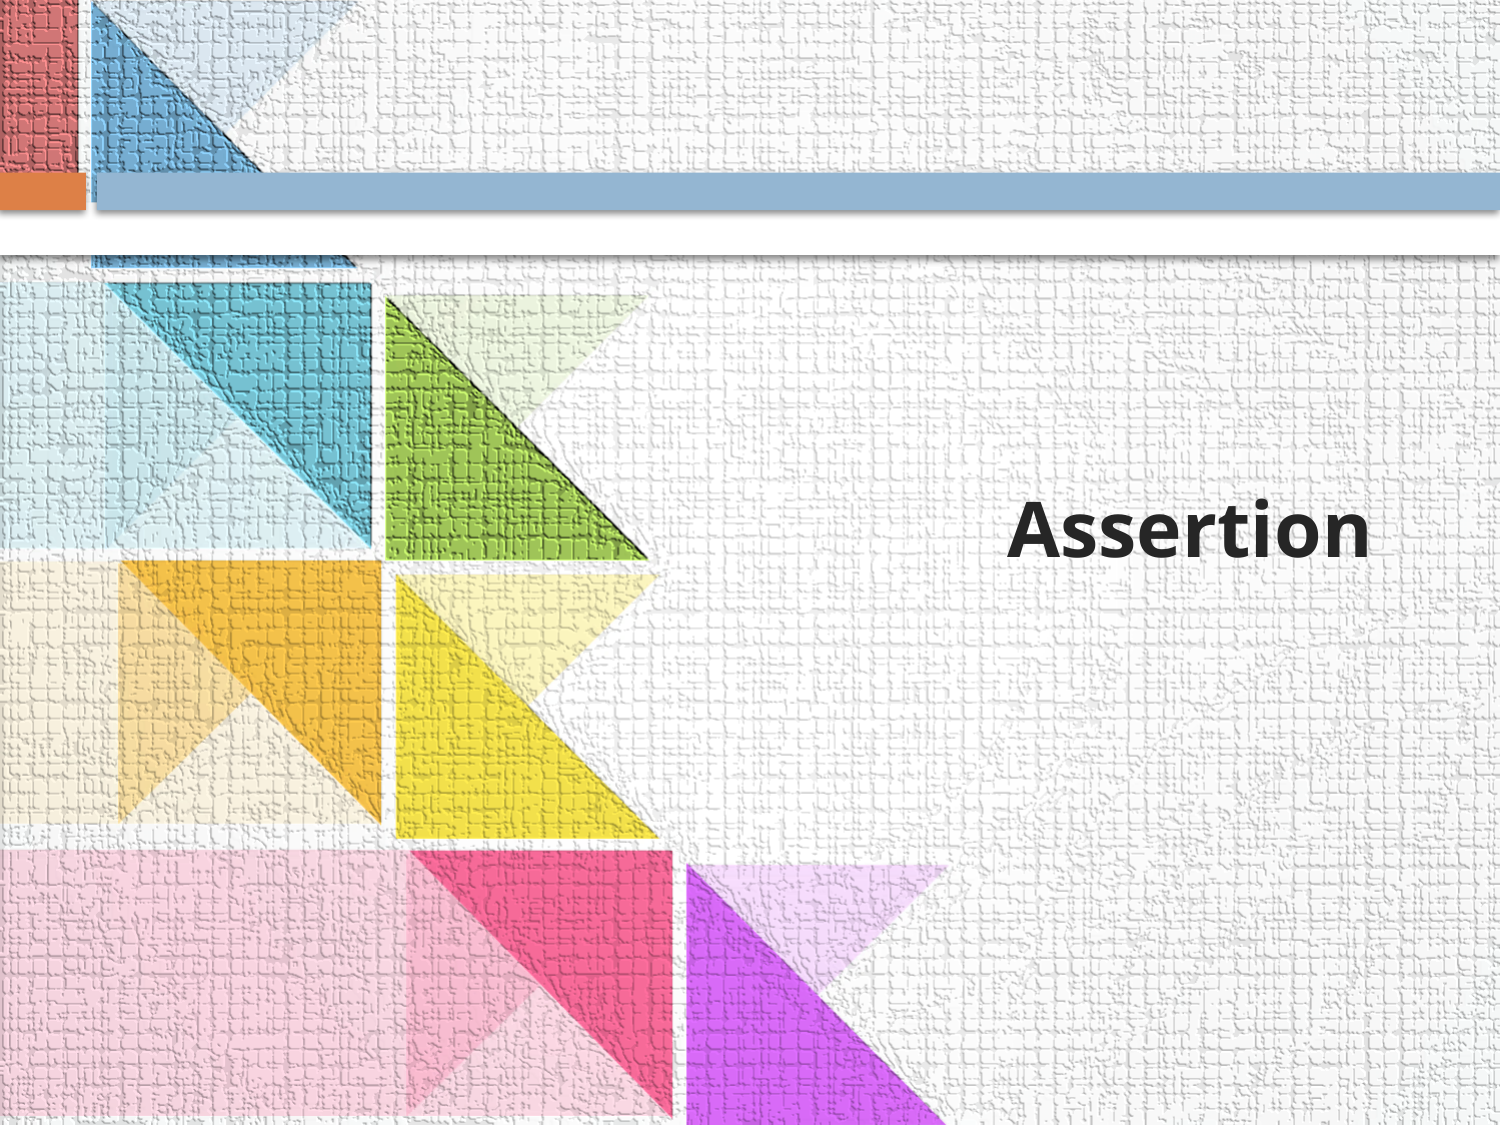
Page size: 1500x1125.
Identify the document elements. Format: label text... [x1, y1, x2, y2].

picture [0, 0, 1500, 202]
picture [0, 255, 1500, 1125]
title Assertion [301, 468, 1388, 587]
